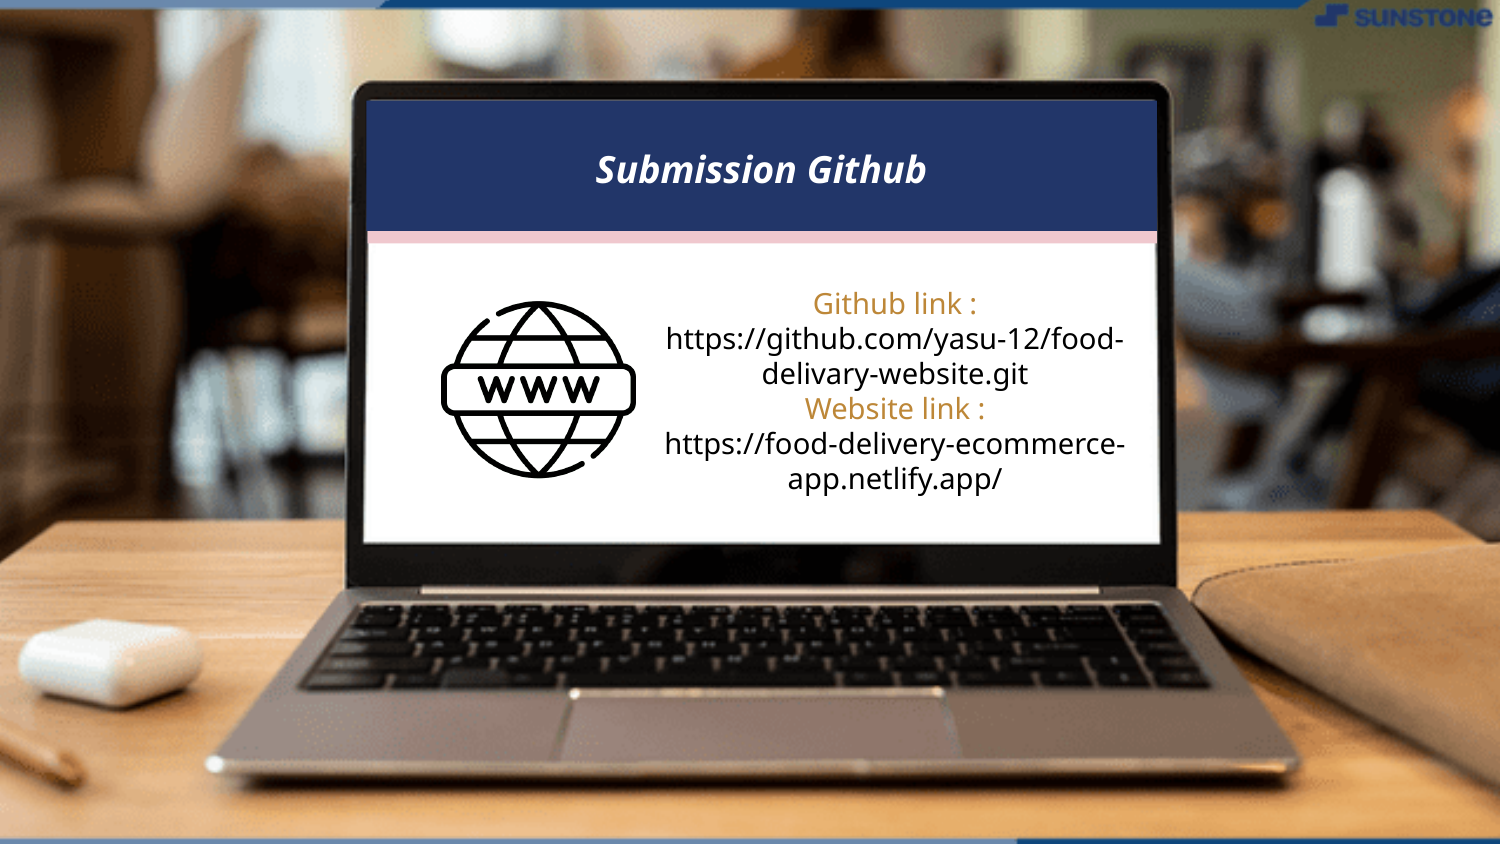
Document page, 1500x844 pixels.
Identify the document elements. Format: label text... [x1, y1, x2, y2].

picture [0, 0, 1500, 844]
list Submission Github [432, 131, 1091, 206]
list Github link : https://github.com/yasu-12/food-delivary-website.git Website link : https://food-delivery-ecommerce-app.netlify.app/ [615, 145, 1175, 636]
